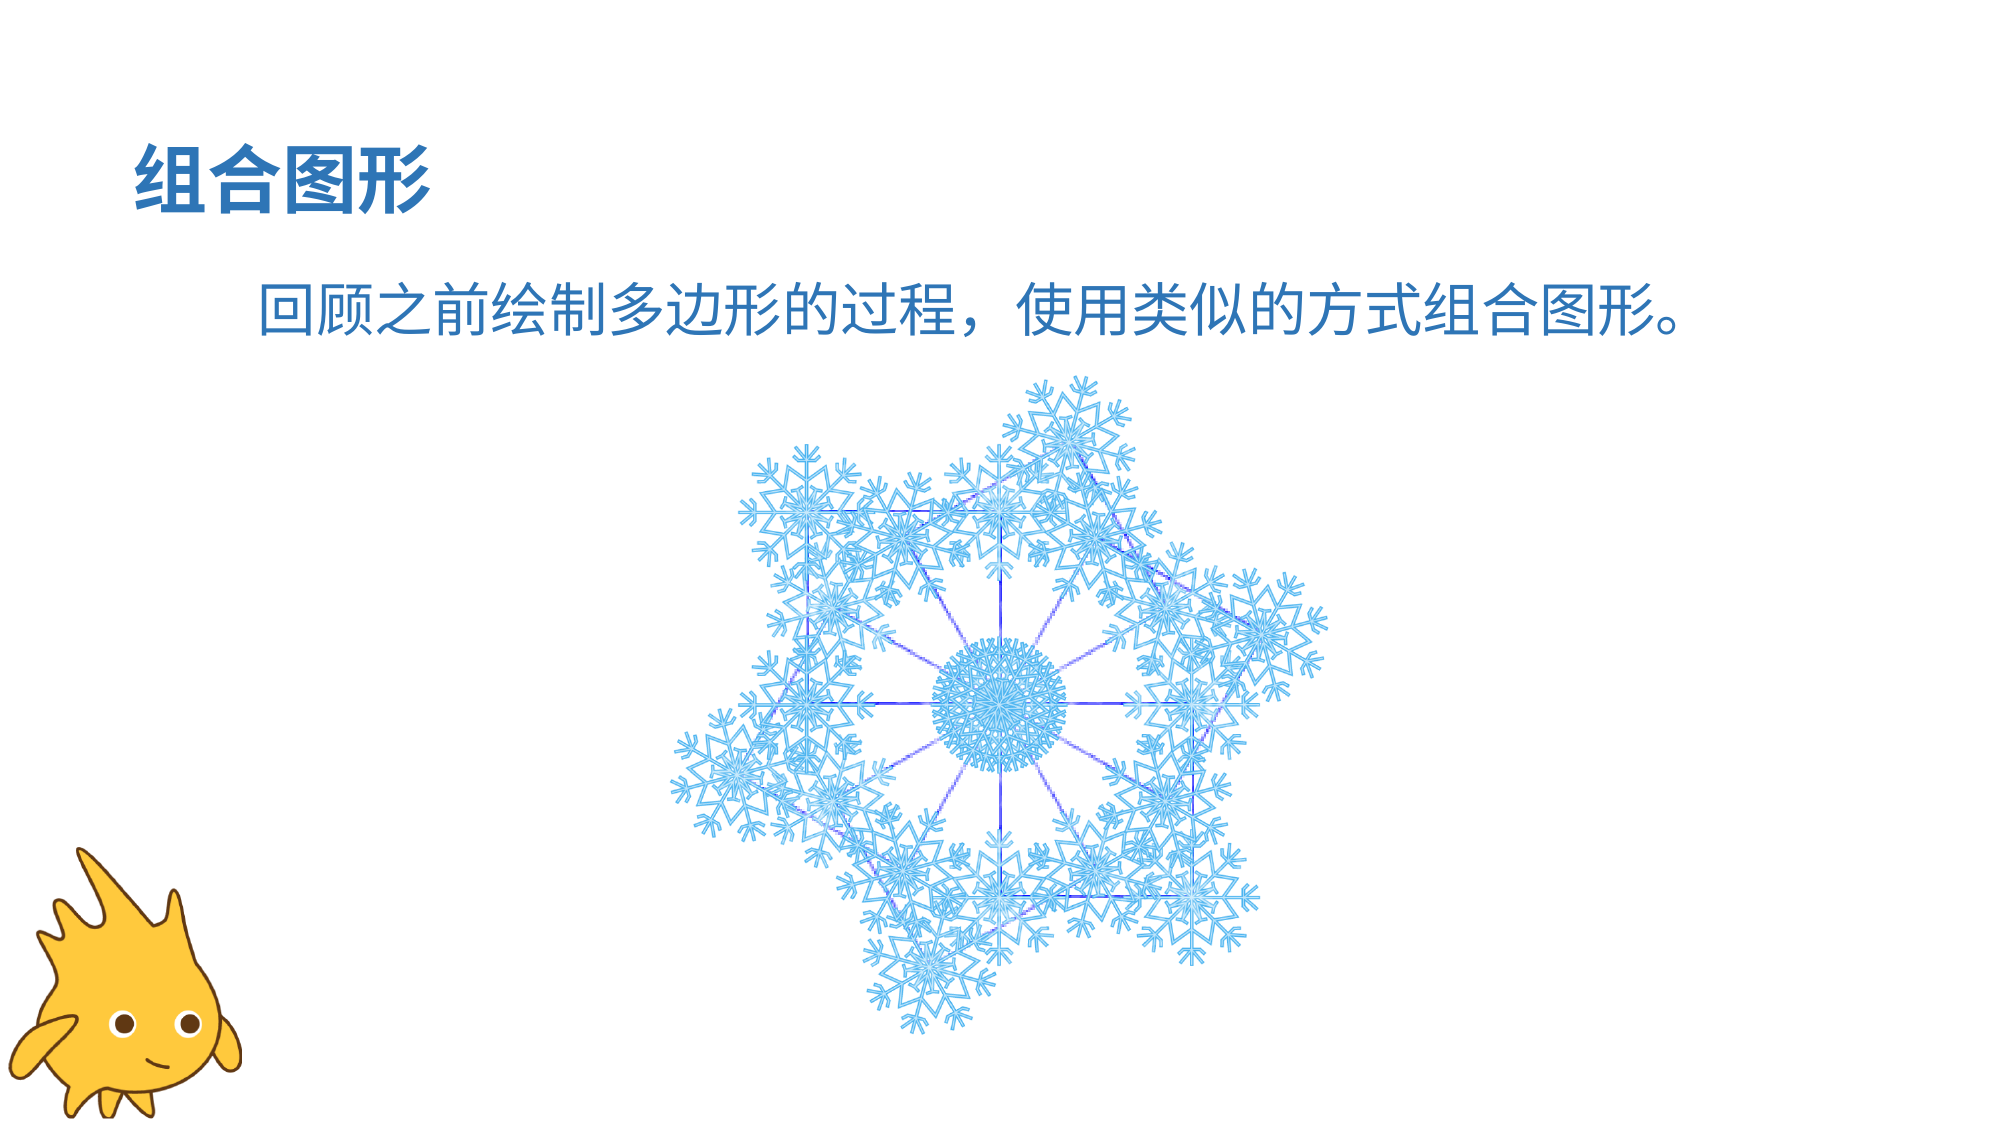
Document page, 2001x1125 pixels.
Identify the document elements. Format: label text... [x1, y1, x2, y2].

picture [661, 373, 1338, 1039]
text_box 组合图形 [117, 125, 1515, 230]
picture [3, 840, 245, 1122]
subtitle 回顾之前绘制多边形的过程，使用类似的方式组合图形。 [242, 273, 1829, 417]
